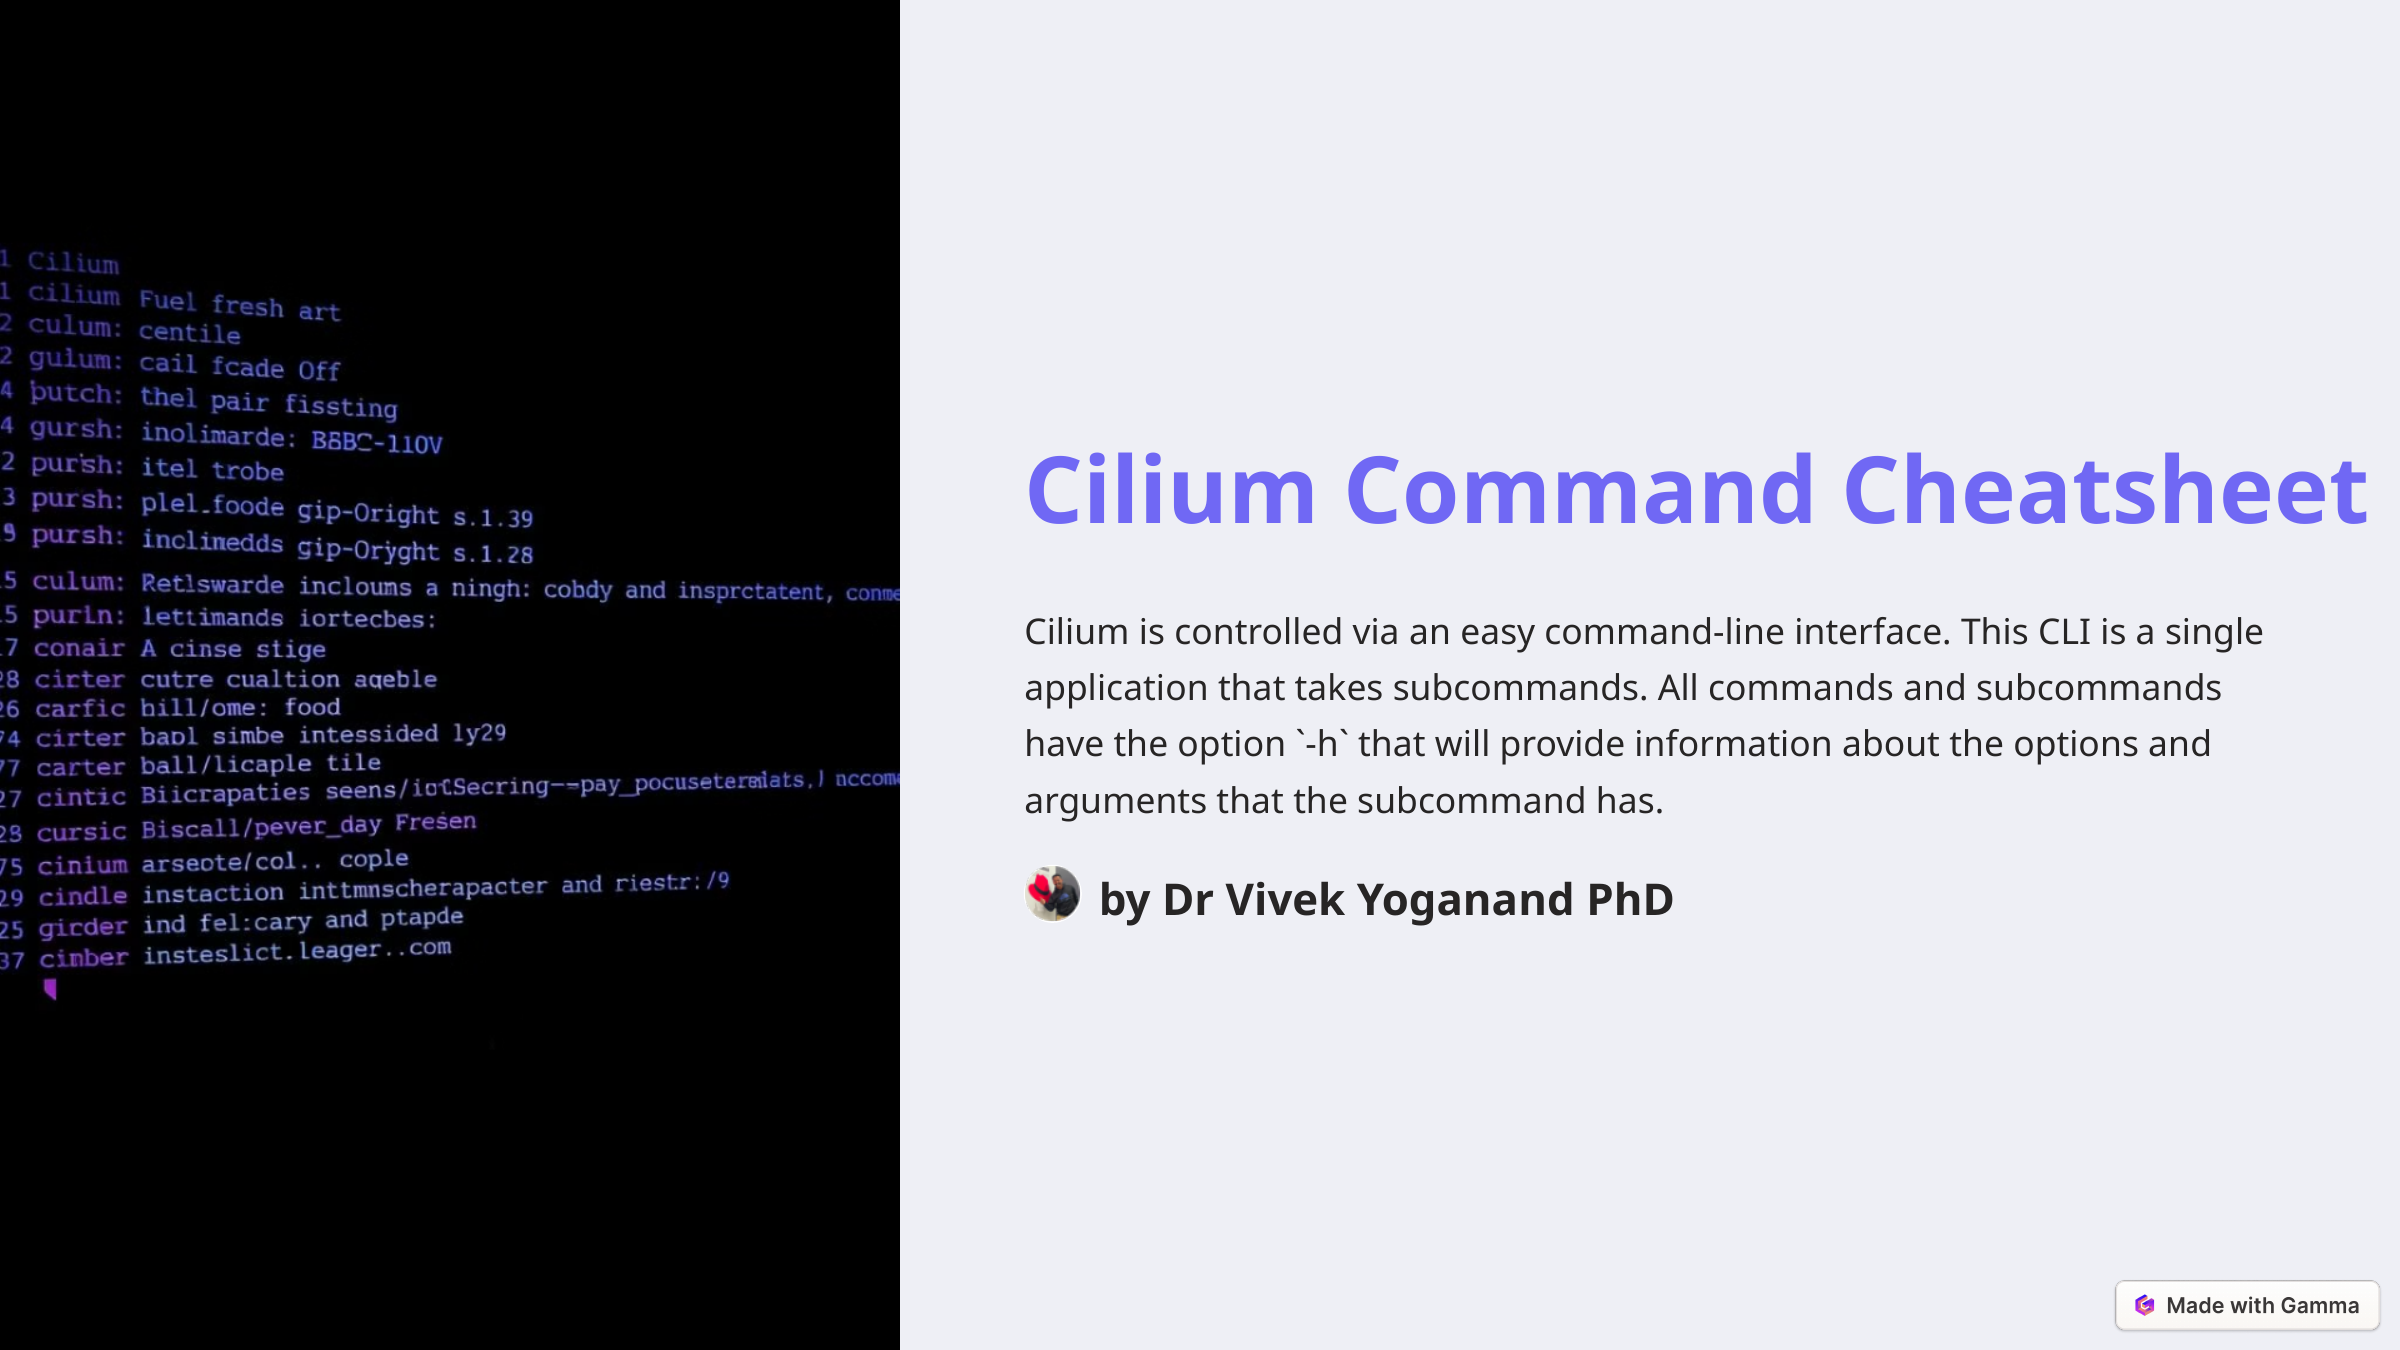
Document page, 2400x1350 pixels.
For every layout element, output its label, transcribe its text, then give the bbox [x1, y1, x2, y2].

picture [0, 0, 900, 1350]
text_box Cilium Command Cheatsheet [1024, 424, 2213, 542]
text_box Cilium is controlled via an easy command-line interface. This CLI is a single application that takes subcommands. All commands and subcommands have the option `-h` that will provide information about the options and arguments that the subcommand has. [1024, 595, 2276, 823]
text_box by Dr Vivek Yoganand PhD [1098, 862, 1726, 925]
picture [2106, 1271, 2389, 1339]
picture [1025, 866, 1080, 921]
